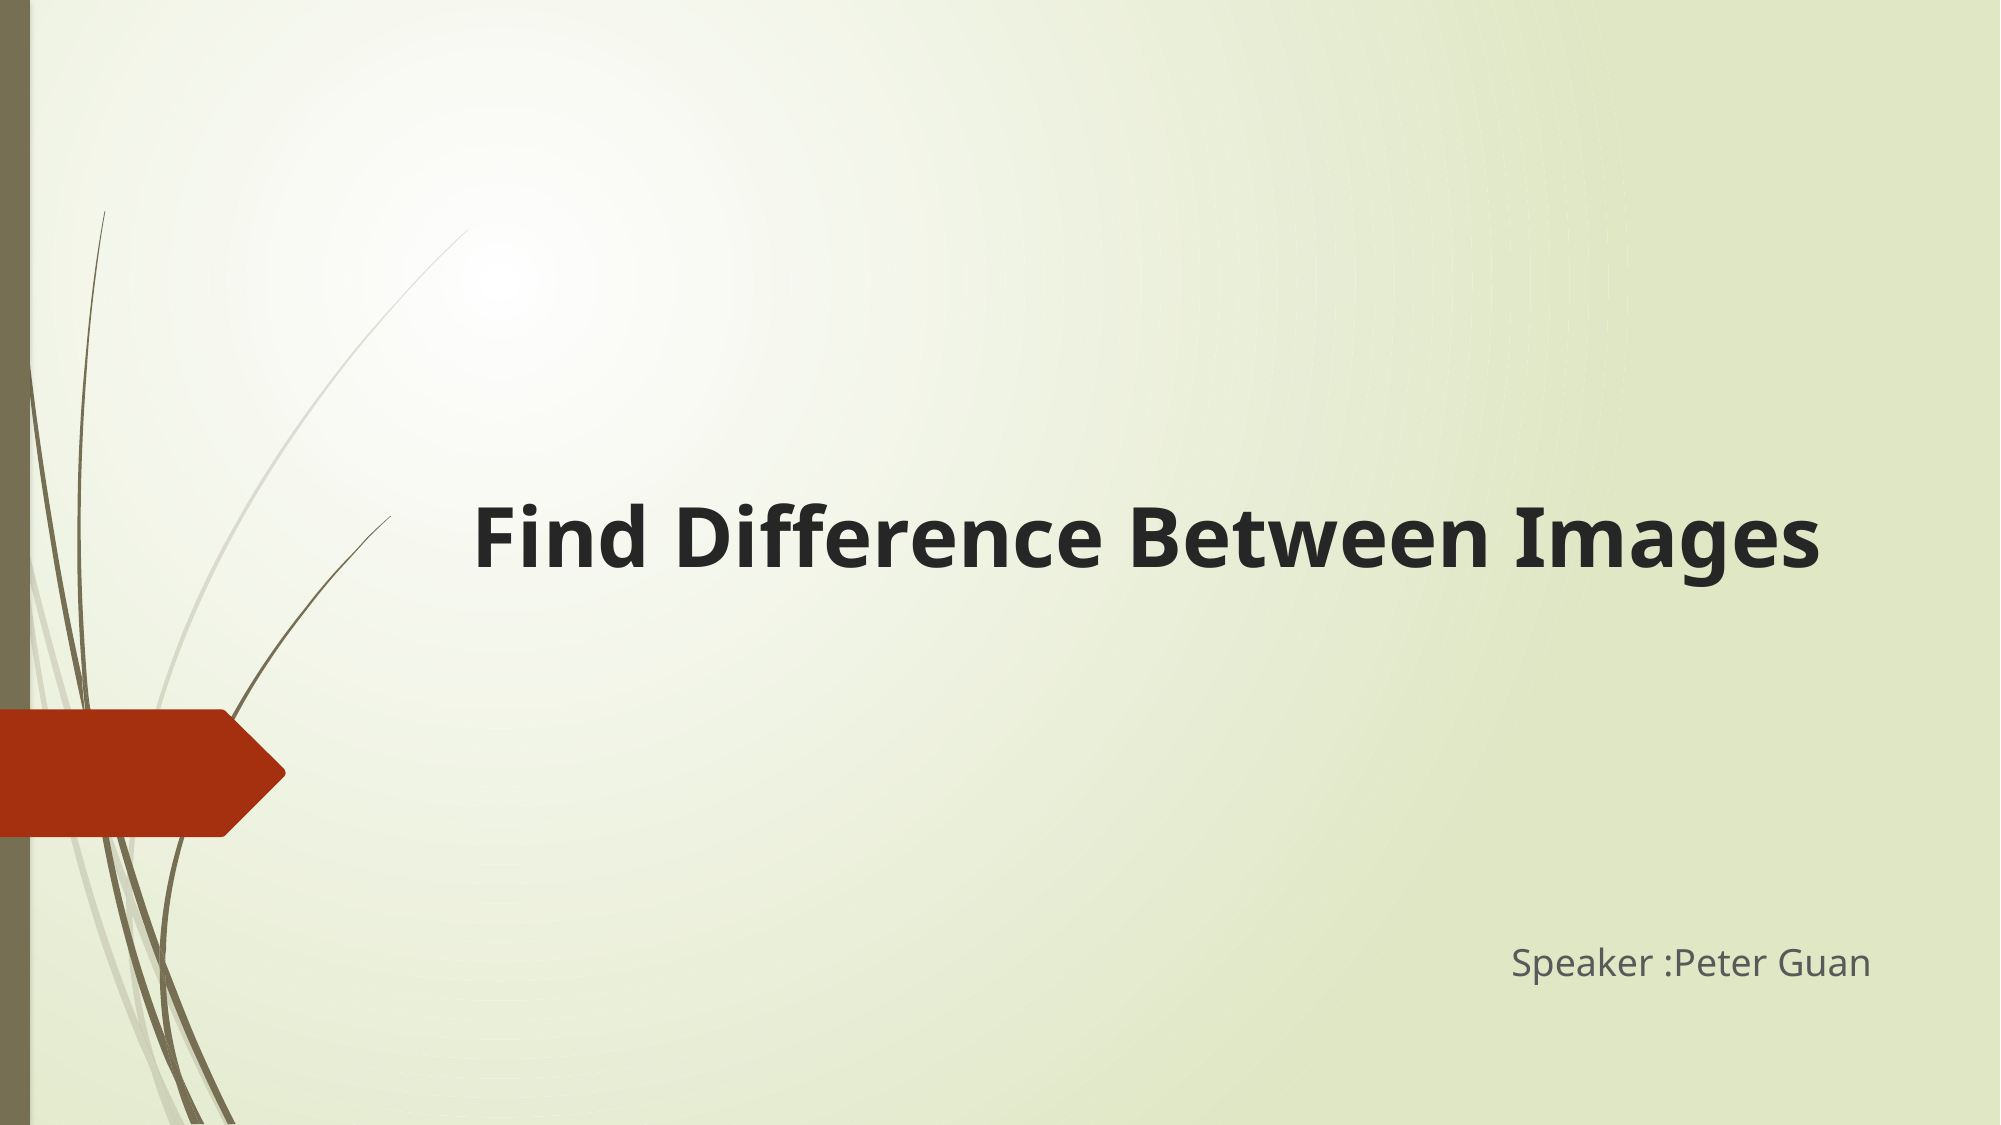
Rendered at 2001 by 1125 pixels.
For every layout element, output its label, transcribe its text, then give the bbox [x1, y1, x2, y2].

title Find Difference Between Images [456, 400, 1920, 592]
subtitle Speaker :Peter Guan [424, 931, 1888, 1021]
